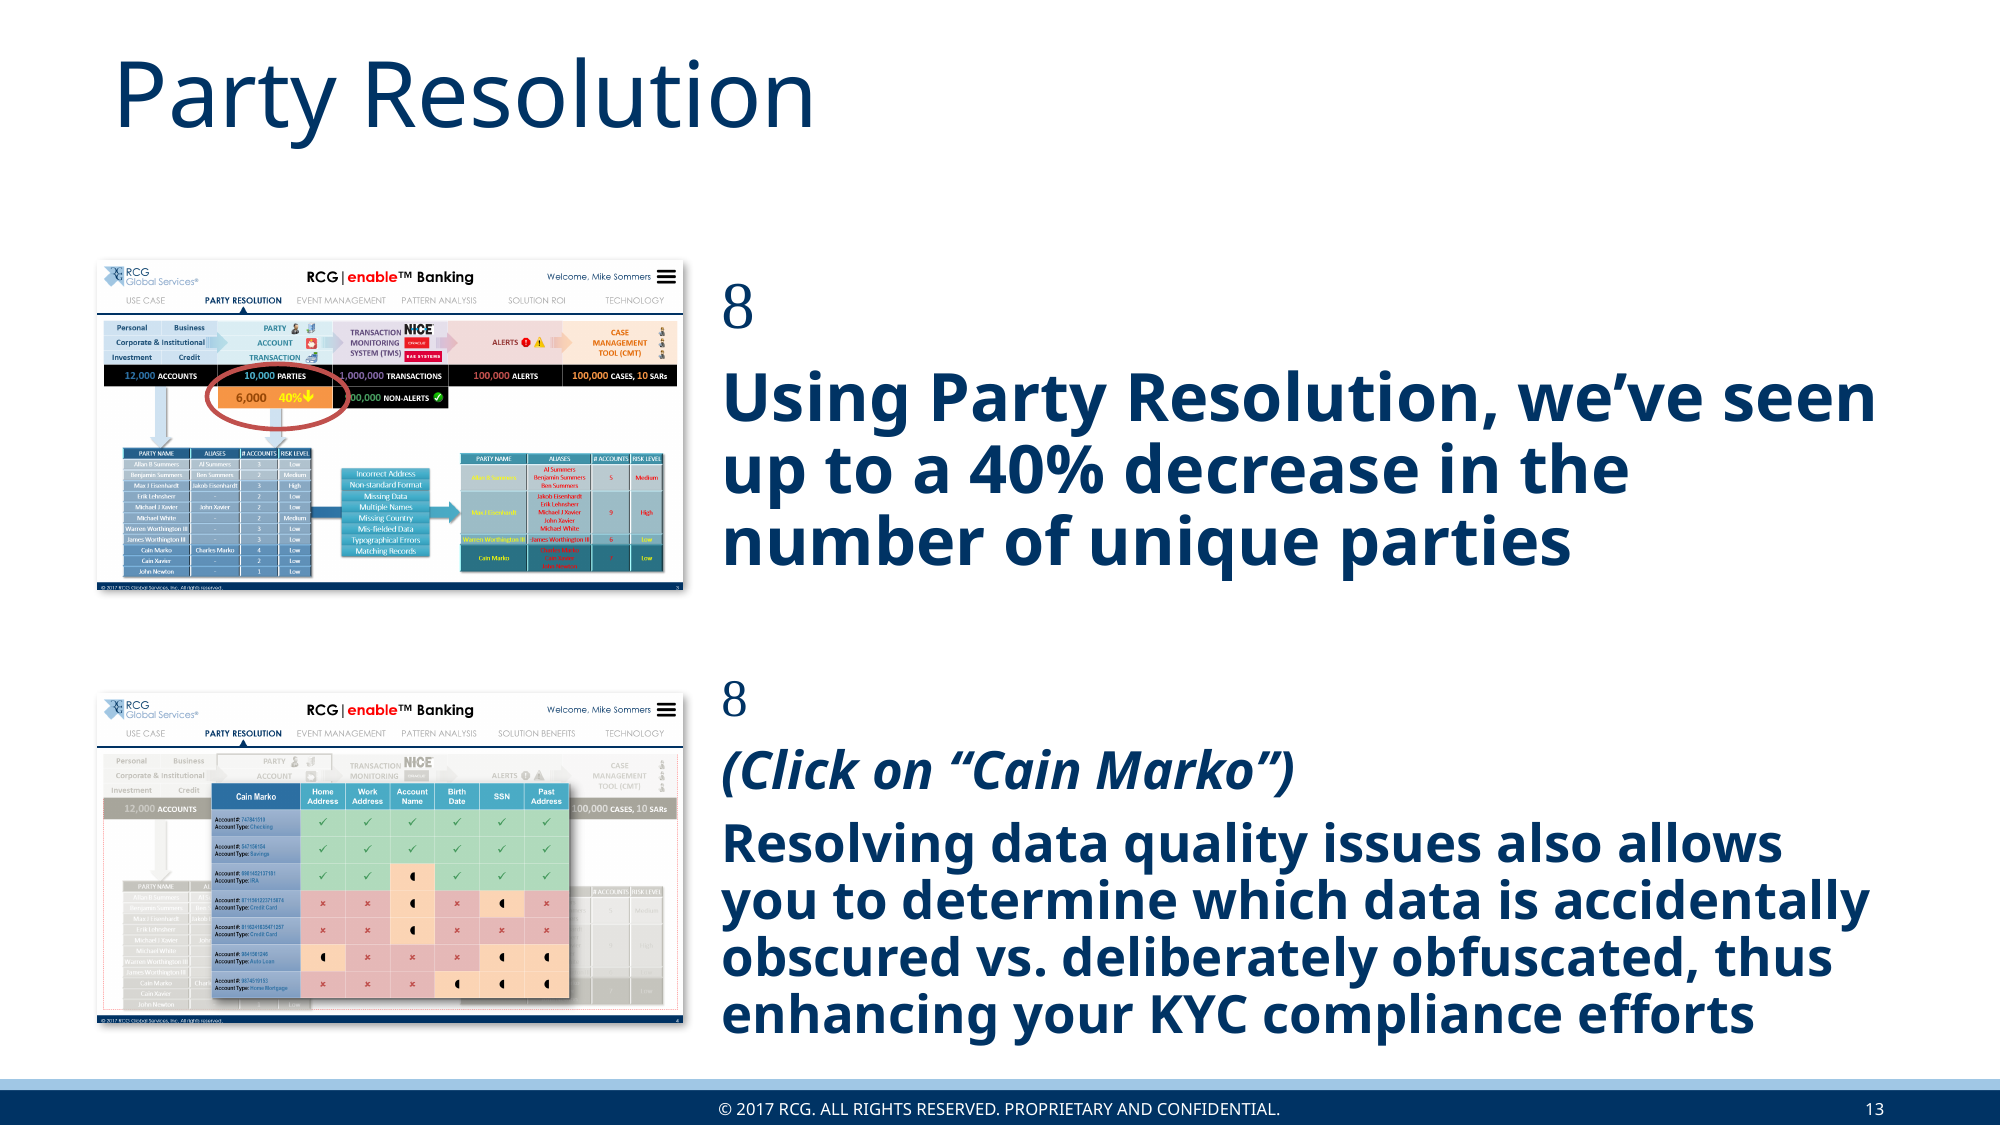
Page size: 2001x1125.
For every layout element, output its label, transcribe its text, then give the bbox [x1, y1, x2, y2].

list  (Click on “Cain Marko”) Resolving data quality issues also allows you to determine which data is accidentally obscured vs. deliberately obfuscated, thus enhancing your KYC compliance efforts [706, 656, 1900, 1060]
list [97, 260, 683, 590]
title Party Resolution [97, 4, 1898, 192]
footer © 2017 RCG. All Rights Reserved. Proprietary and Confidential. [662, 1091, 1338, 1125]
slide_number 13 [1449, 1091, 1900, 1125]
list  Using Party Resolution, we’ve seen up to a 40% decrease in the number of unique parties [706, 223, 1898, 627]
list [97, 693, 683, 1023]
